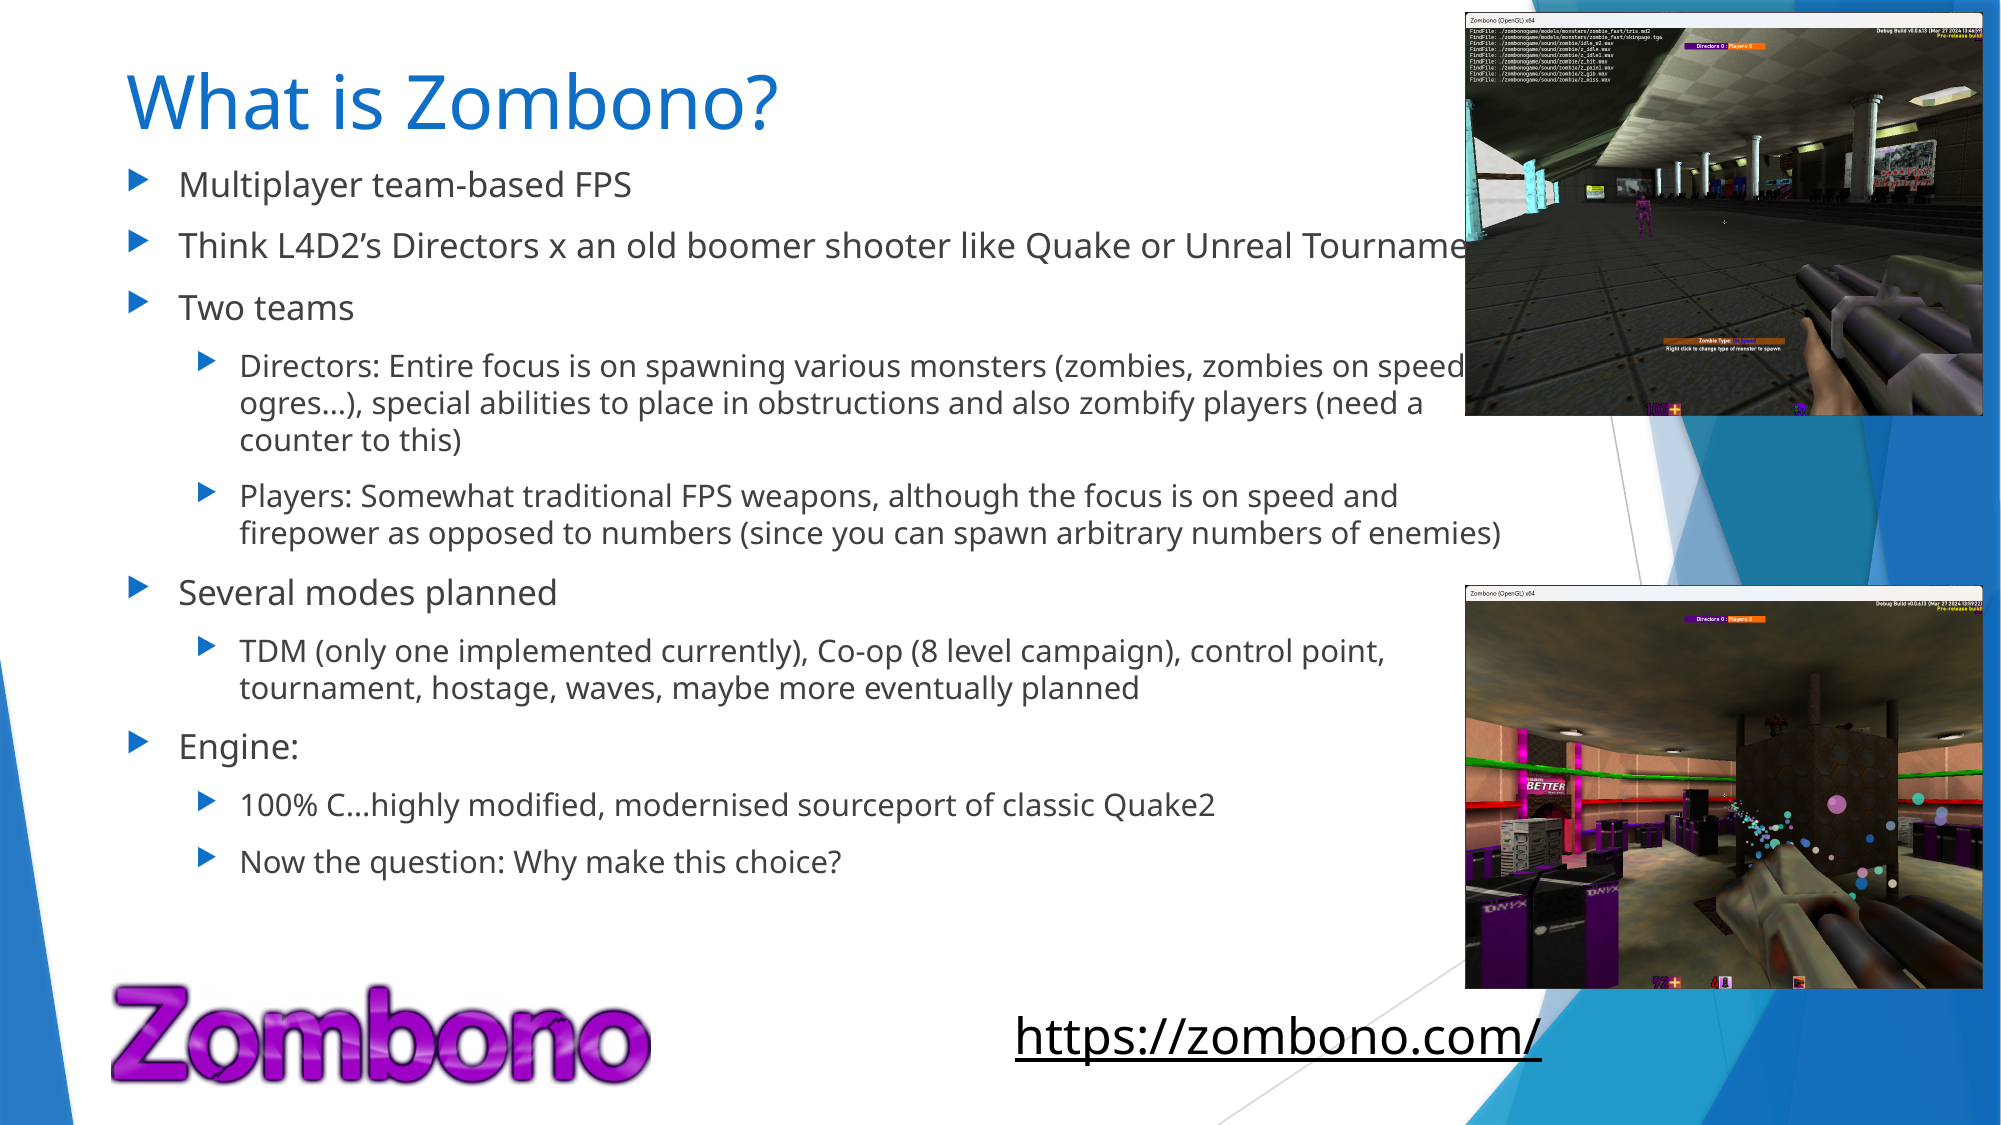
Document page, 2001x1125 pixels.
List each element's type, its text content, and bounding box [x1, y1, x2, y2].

picture [1465, 585, 1983, 990]
list Multiplayer team-based FPS Think L4D2’s Directors x an old boomer shooter like Quake or Unreal Tournament Two teams Directors: Entire focus is on spawning various monsters (zombies, zombies on speed, ogres…), special abilities to place in obstructions and also zombify players (need a counter to this) Players: Somewhat traditional FPS weapons, although the focus is on speed and firepower as opposed to numbers (since you can spawn arbitrary numbers of enemies) Several modes planned TDM (only one implemented currently), Co-op (8 level campaign), control point, tournament, hostage, waves, maybe more eventually planned Engine: 100% C…highly modified, modernised sourceport of classic Quake2 Now the question: Why make this choice? [111, 155, 1522, 967]
picture [111, 967, 651, 1125]
title What is Zombono? [111, 46, 1460, 155]
picture [1465, 11, 1983, 416]
